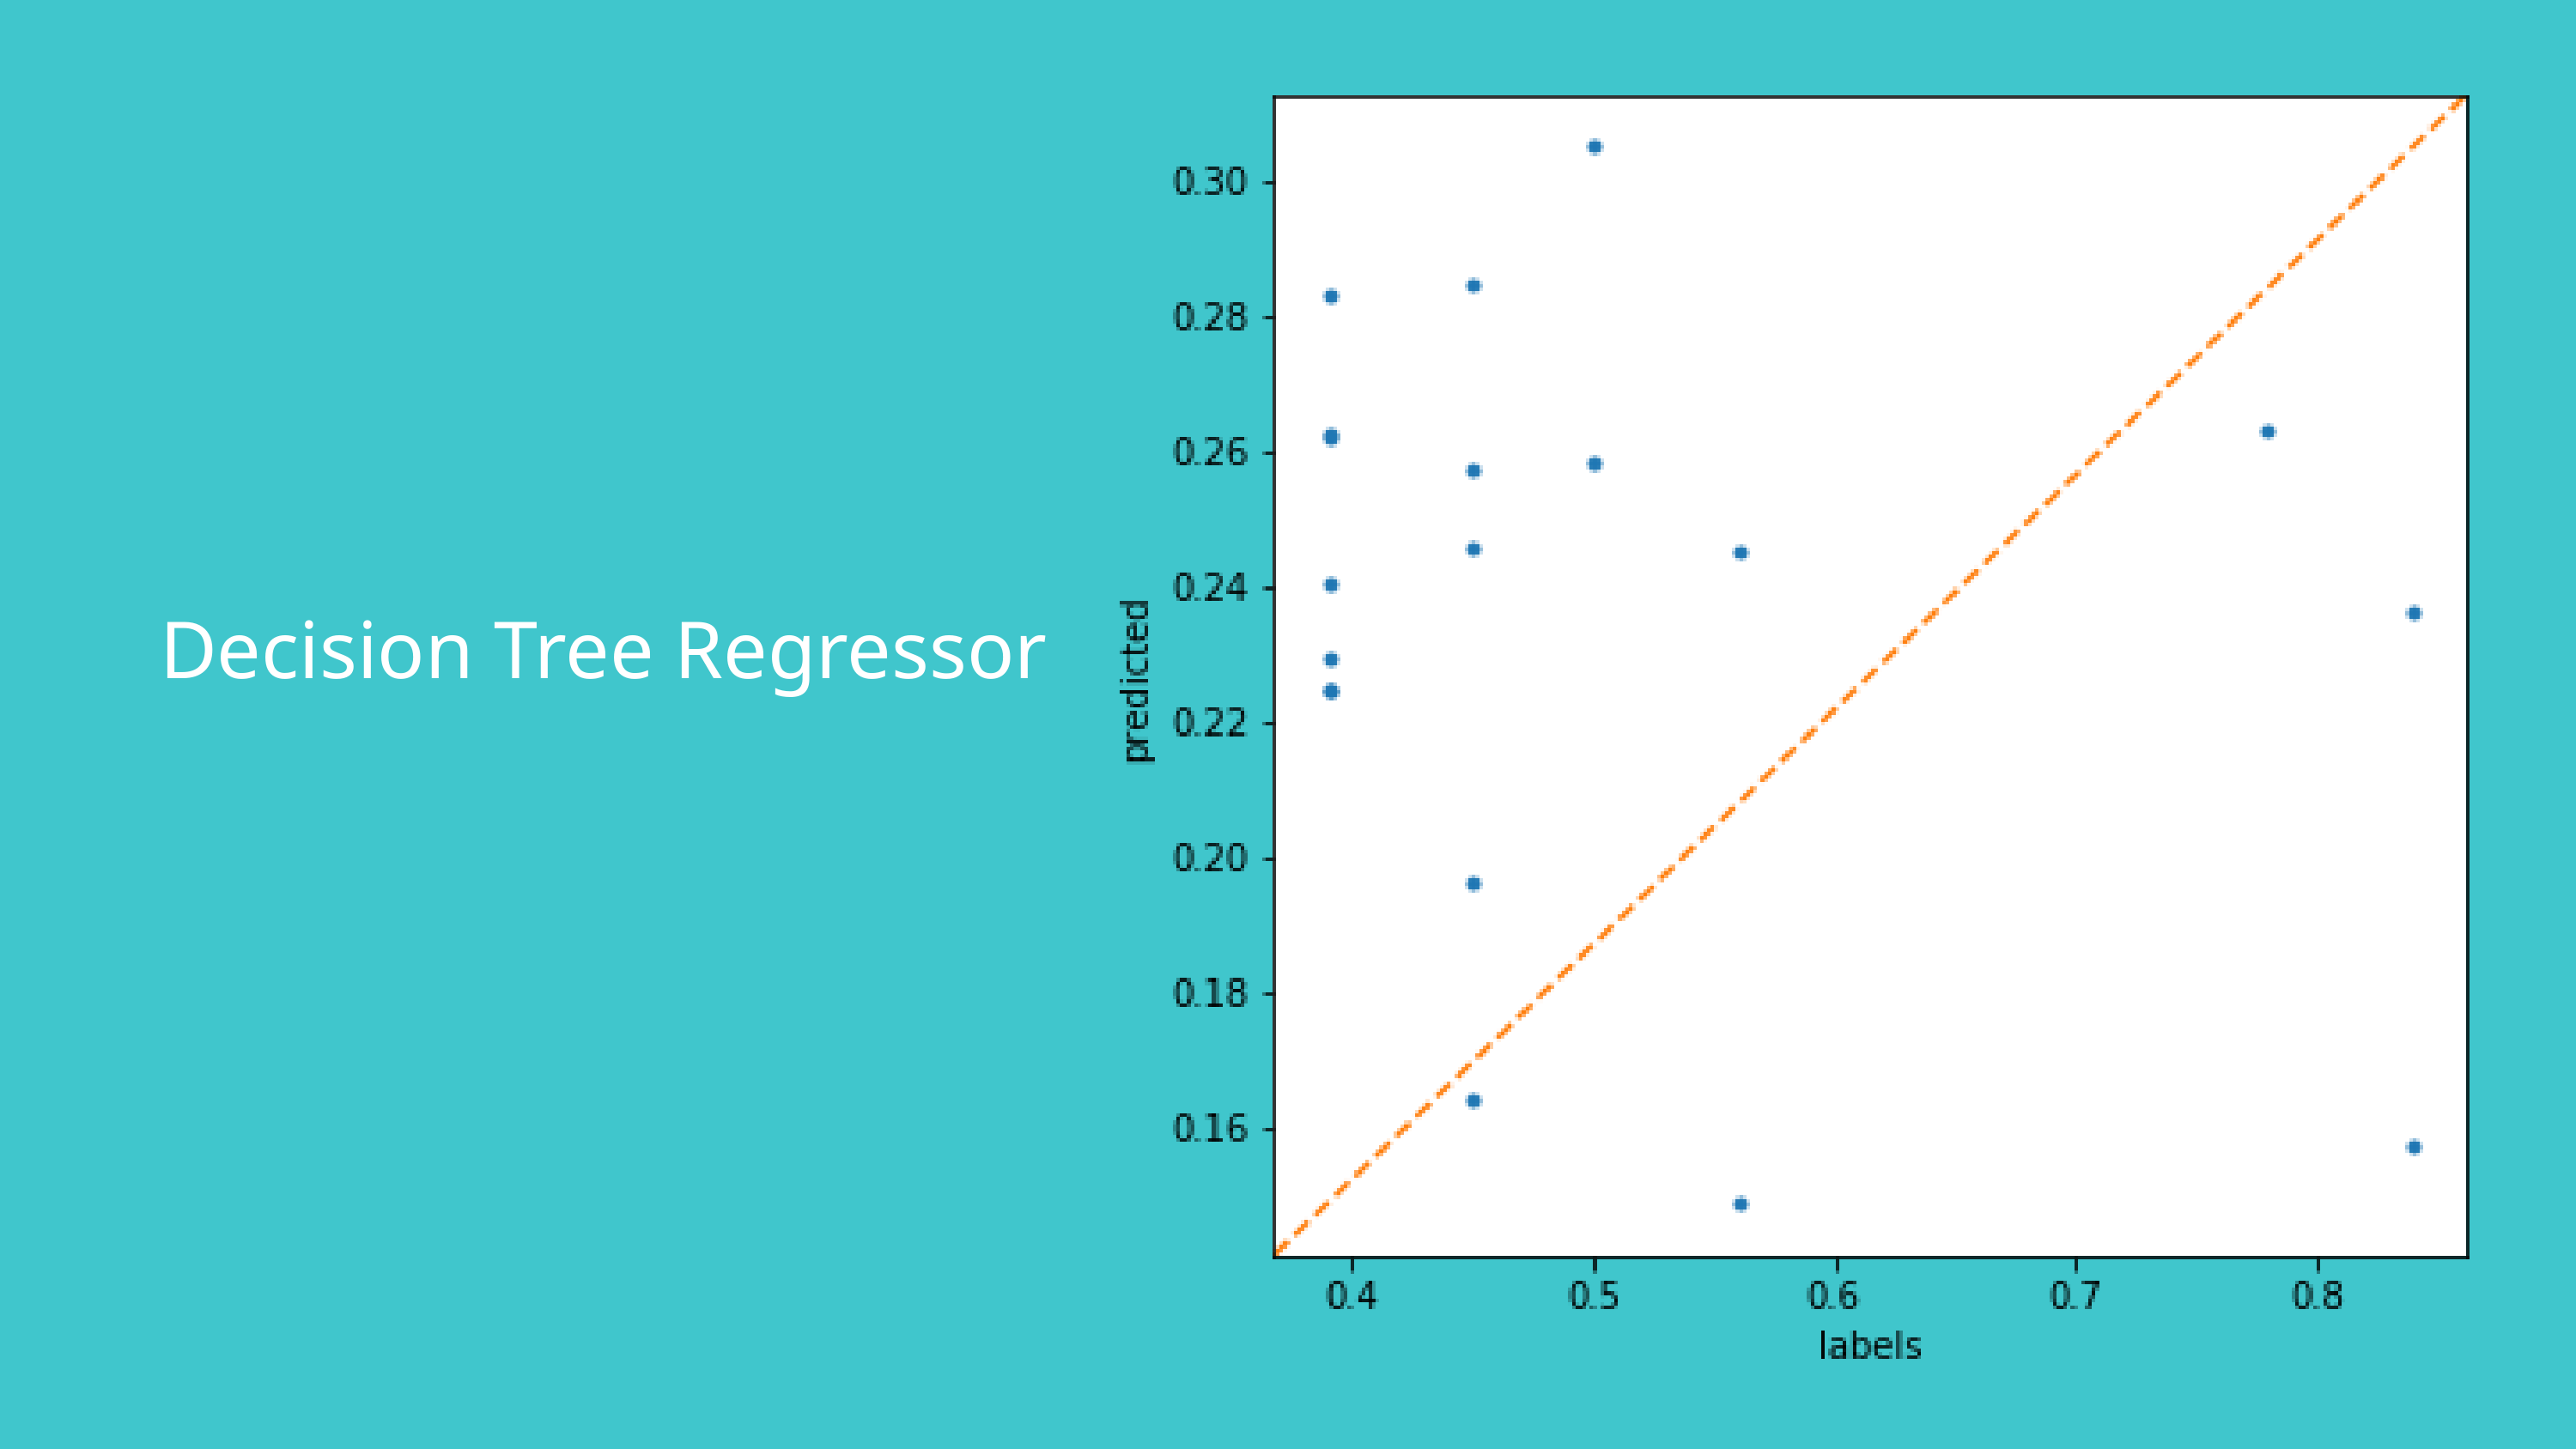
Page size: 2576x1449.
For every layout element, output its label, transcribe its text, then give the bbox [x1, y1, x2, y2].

picture [1095, 57, 2502, 1392]
title Decision Tree Regressor [112, 394, 1091, 900]
